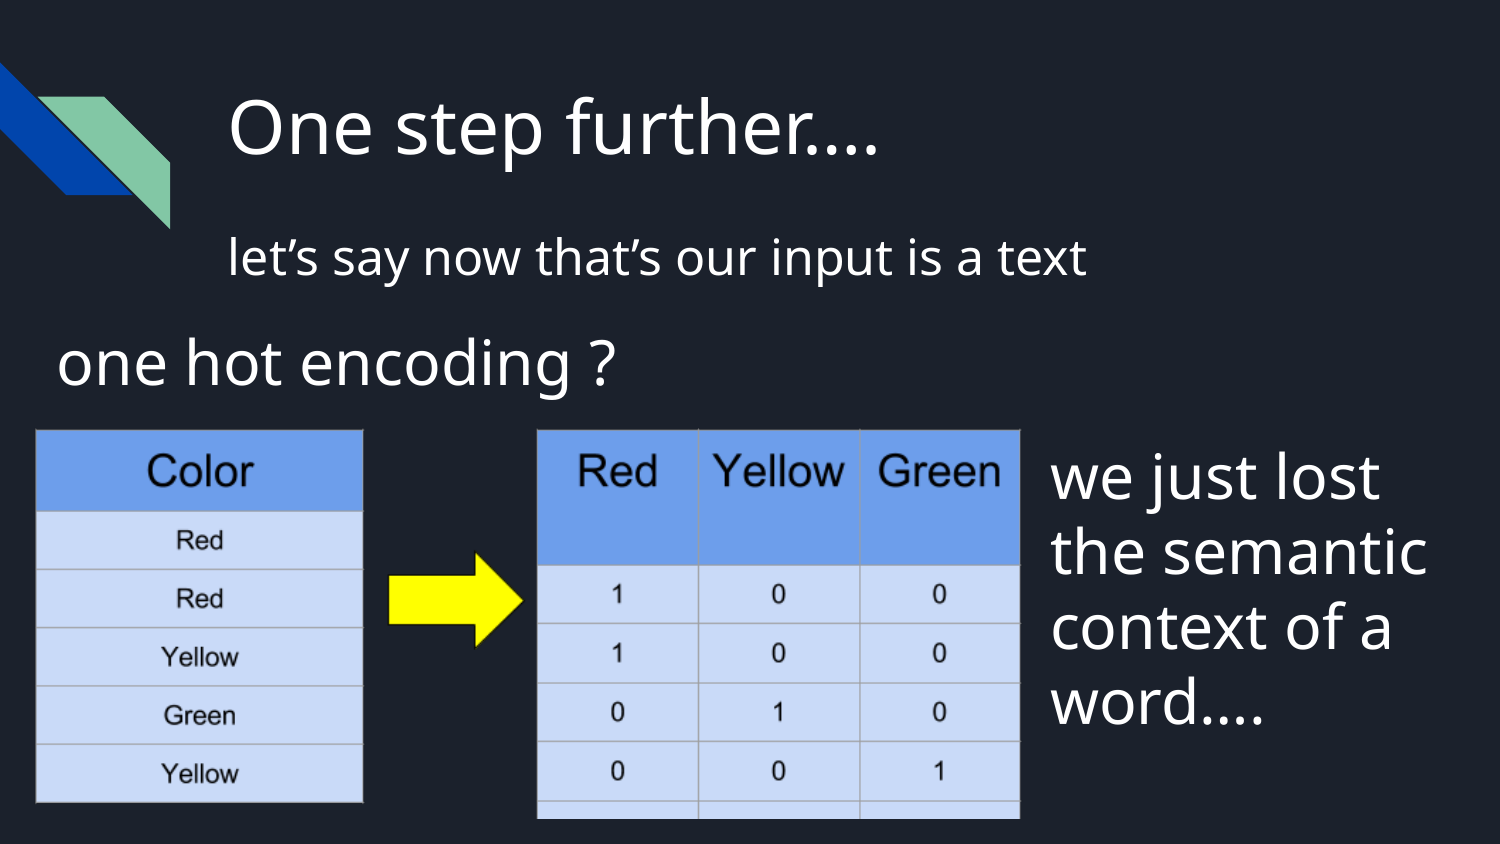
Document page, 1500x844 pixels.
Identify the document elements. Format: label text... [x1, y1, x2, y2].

title One step further…. [212, 64, 1368, 201]
list let’s say now that’s our input is a text [212, 201, 1368, 421]
title we just lost the semantic context of a word…. [1034, 421, 1499, 840]
picture [23, 421, 1036, 819]
title one hot encoding ? [41, 308, 1035, 421]
